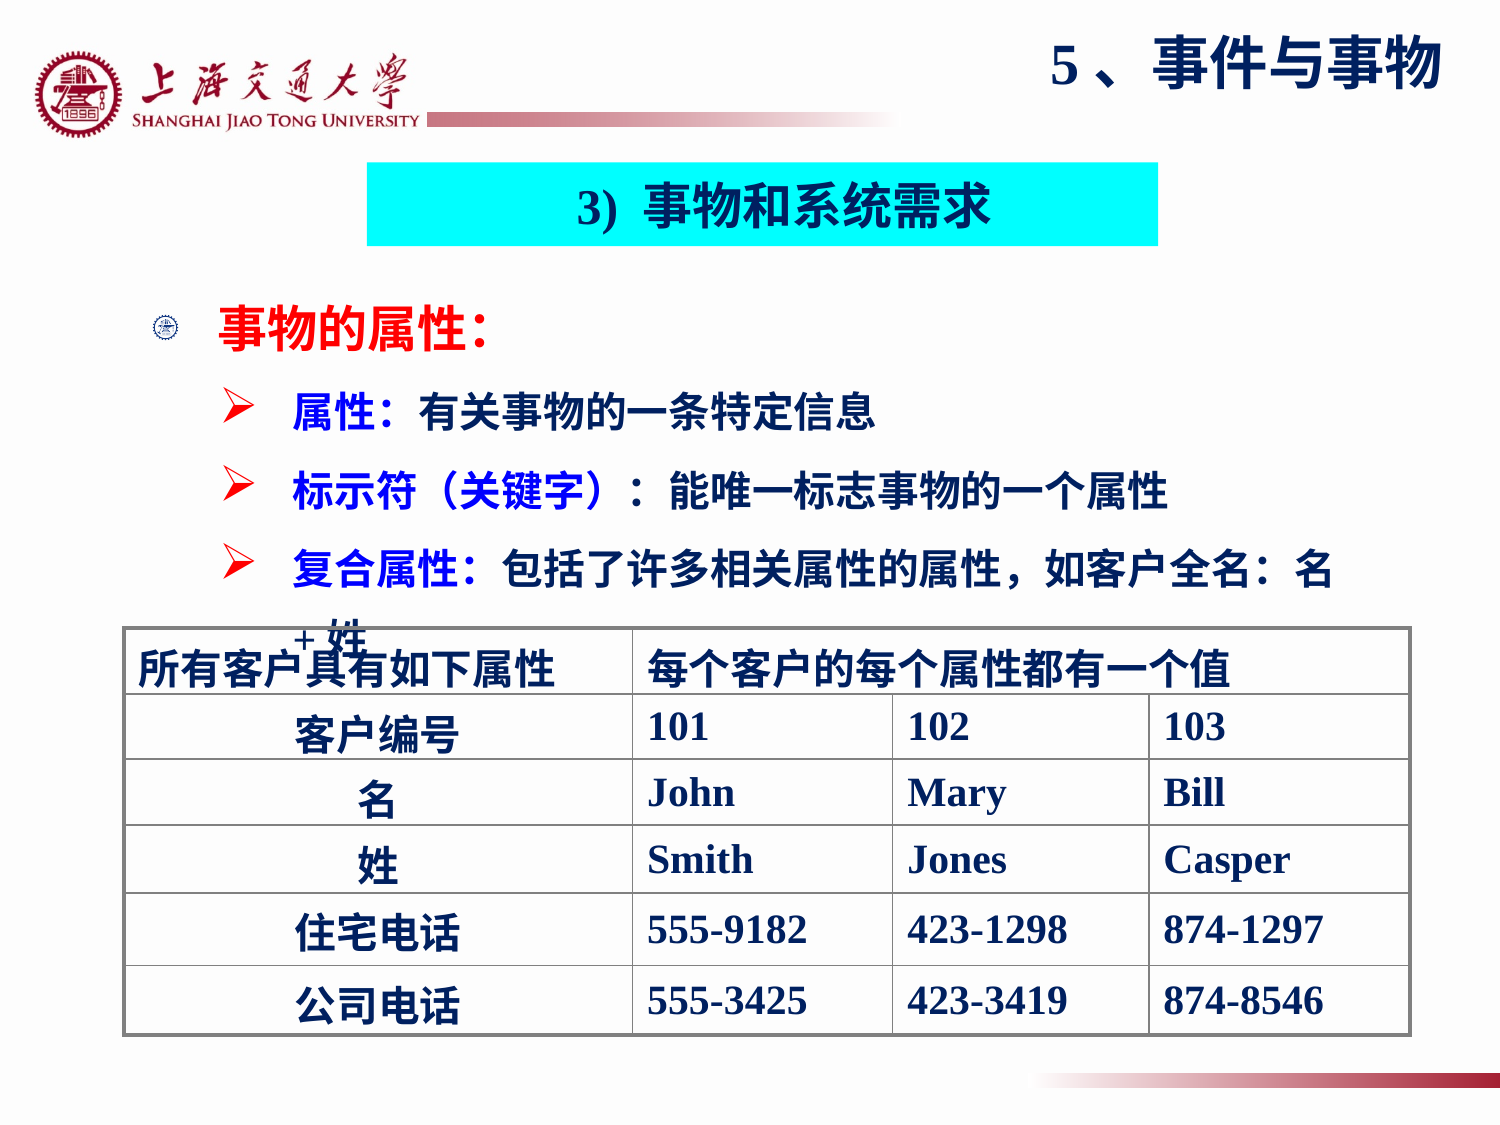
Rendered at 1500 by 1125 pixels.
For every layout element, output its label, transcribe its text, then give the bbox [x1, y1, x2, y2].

text_box 3) 事物和系统需求 [366, 162, 1159, 247]
table_cell 423-1298 [893, 894, 1148, 965]
table_cell 客户编号 [126, 695, 632, 758]
table_cell 874-8546 [1150, 966, 1408, 1033]
text_box 事物的属性： 属性：有关事物的一条特定信息 标示符（关键字）：能唯一标志事物的一个属性 复合属性：包括了许多相关属性的属性，如客户全名：名+姓 [129, 272, 1435, 802]
table_cell 101 [633, 695, 892, 758]
table_cell 103 [1150, 695, 1408, 758]
table_cell 名 [126, 760, 632, 824]
table_cell Bill [1150, 760, 1408, 824]
table_cell 住宅电话 [126, 894, 632, 965]
table_header 所有客户具有如下属性 [126, 630, 632, 693]
table_cell 姓 [126, 826, 632, 892]
table_cell 423-3419 [893, 966, 1148, 1033]
table_cell Casper [1150, 826, 1408, 892]
table_header 每个客户的每个属性都有一个值 [633, 630, 1408, 693]
picture [0, 0, 1500, 1125]
table_cell John [633, 760, 892, 824]
table_cell Smith [633, 826, 892, 892]
text_box 5、事件与事物 [182, 7, 1458, 116]
table_cell 555-9182 [633, 894, 892, 965]
table_cell 102 [893, 695, 1148, 758]
table_cell Mary [893, 760, 1148, 824]
table_cell Jones [893, 826, 1148, 892]
table_cell 公司电话 [126, 966, 632, 1033]
table_cell 874-1297 [1150, 894, 1408, 965]
table_cell 555-3425 [633, 966, 892, 1033]
